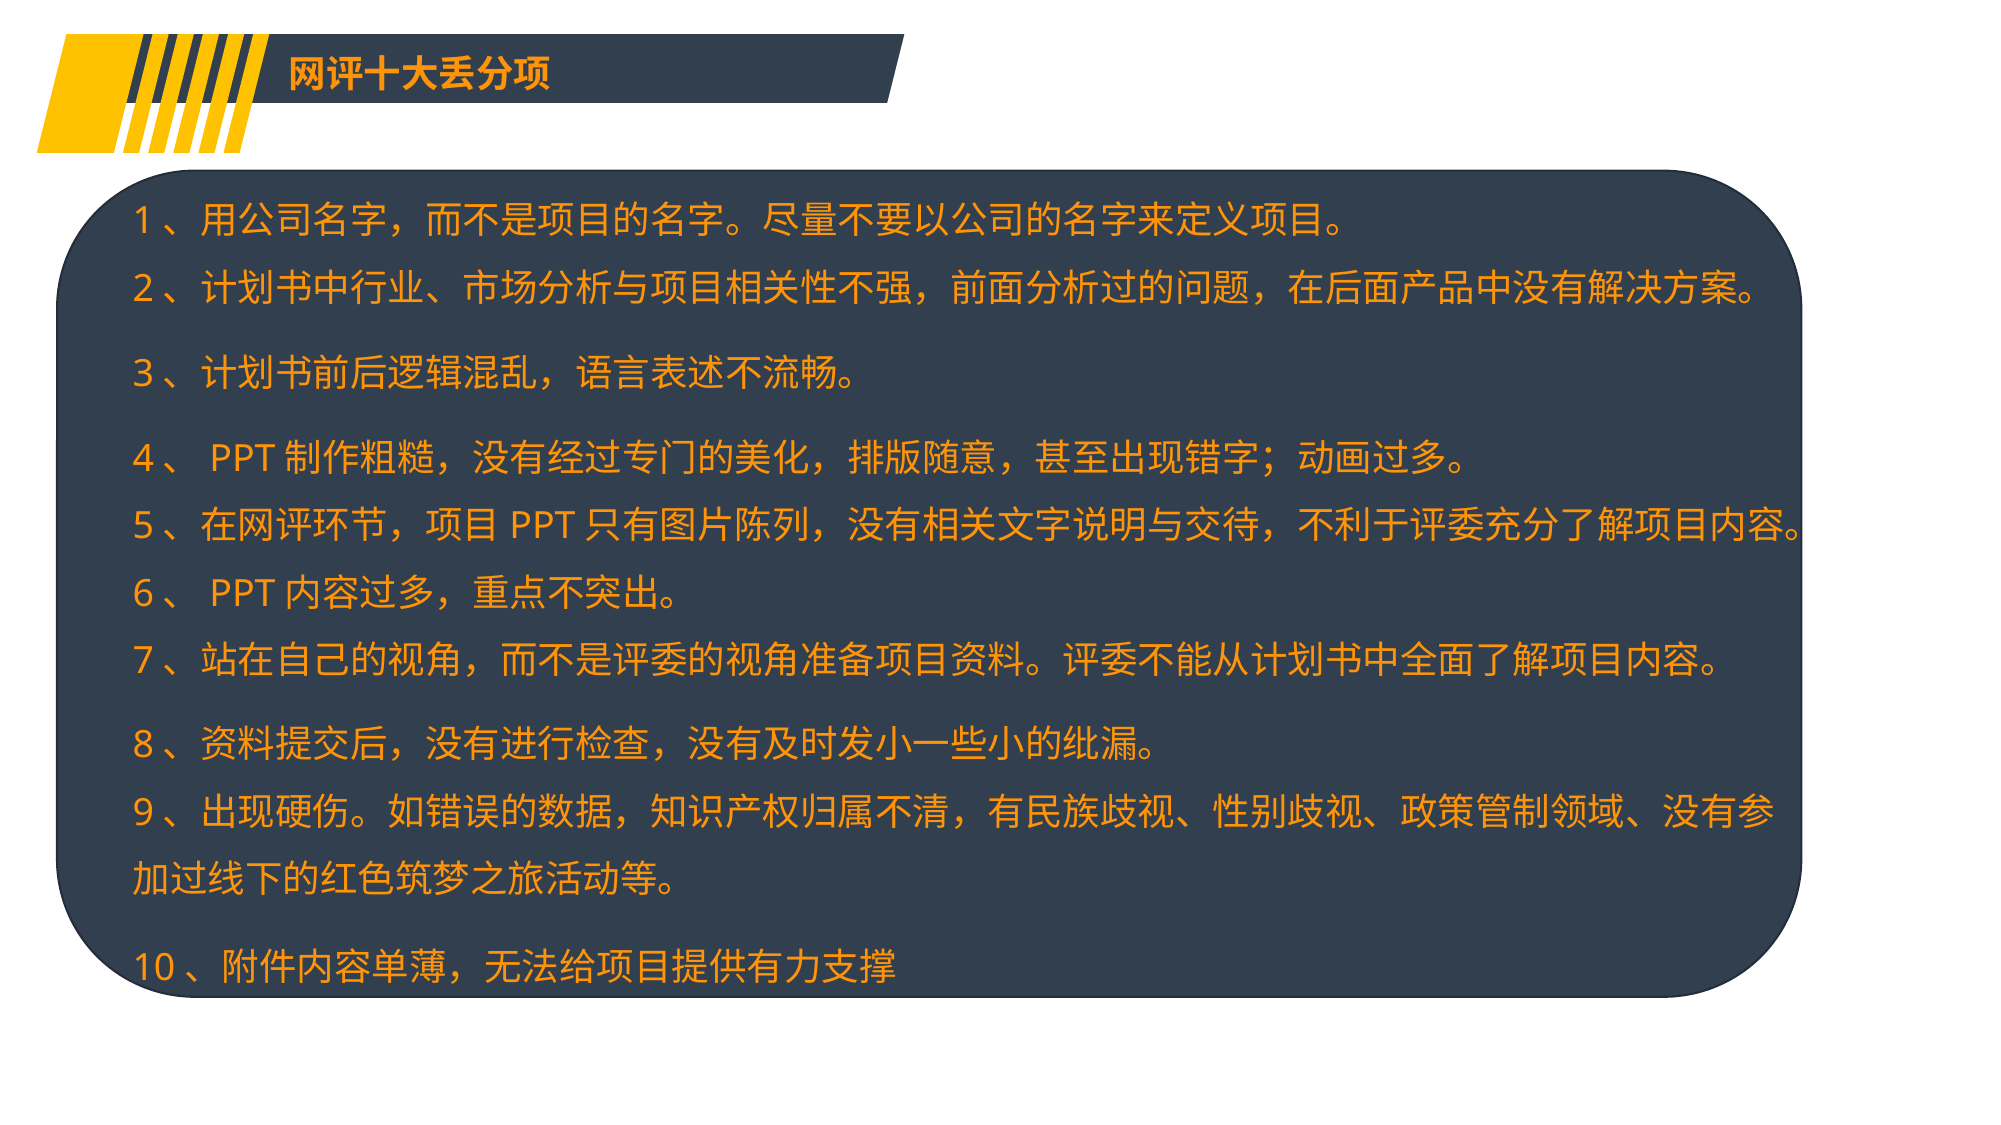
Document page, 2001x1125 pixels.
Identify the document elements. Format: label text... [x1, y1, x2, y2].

text_box 1、用公司名字，而不是项目的名字。尽量不要以公司的名字来定义项目。 2、计划书中行业、市场分析与项目相关性不强，前面分析过的问题，在后面产品中没有解决方案。 3、计划书前后逻辑混乱，语言表述不流畅。 4、PPT制作粗糙，没有经过专门的美化，排版随意，甚至出现错字；动画过多。 5、在网评环节，项目PPT只有图片陈列，没有相关文字说明与交待，不利于评委充分了解项目内容。 6、PPT内容过多，重点不突出。 7、站在自己的视角，而不是评委的视角准备项目资料。评委不能从计划书中全面了解项目内容。 8、资料提交后，没有进行检查，没有及时发小一些小的纰漏。 9、出现硬伤。如错误的数据，知识产权归属不清，有民族歧视、性别歧视、政策管制领域、没有参 加过线下的红色筑梦之旅活动等。 10、附件内容单薄，无法给项目提供有力支撑 [132, 173, 1856, 988]
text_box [36, 34, 905, 153]
text_box [143, 988, 1715, 998]
text_box [164, 169, 1694, 173]
text_box [55, 184, 132, 983]
